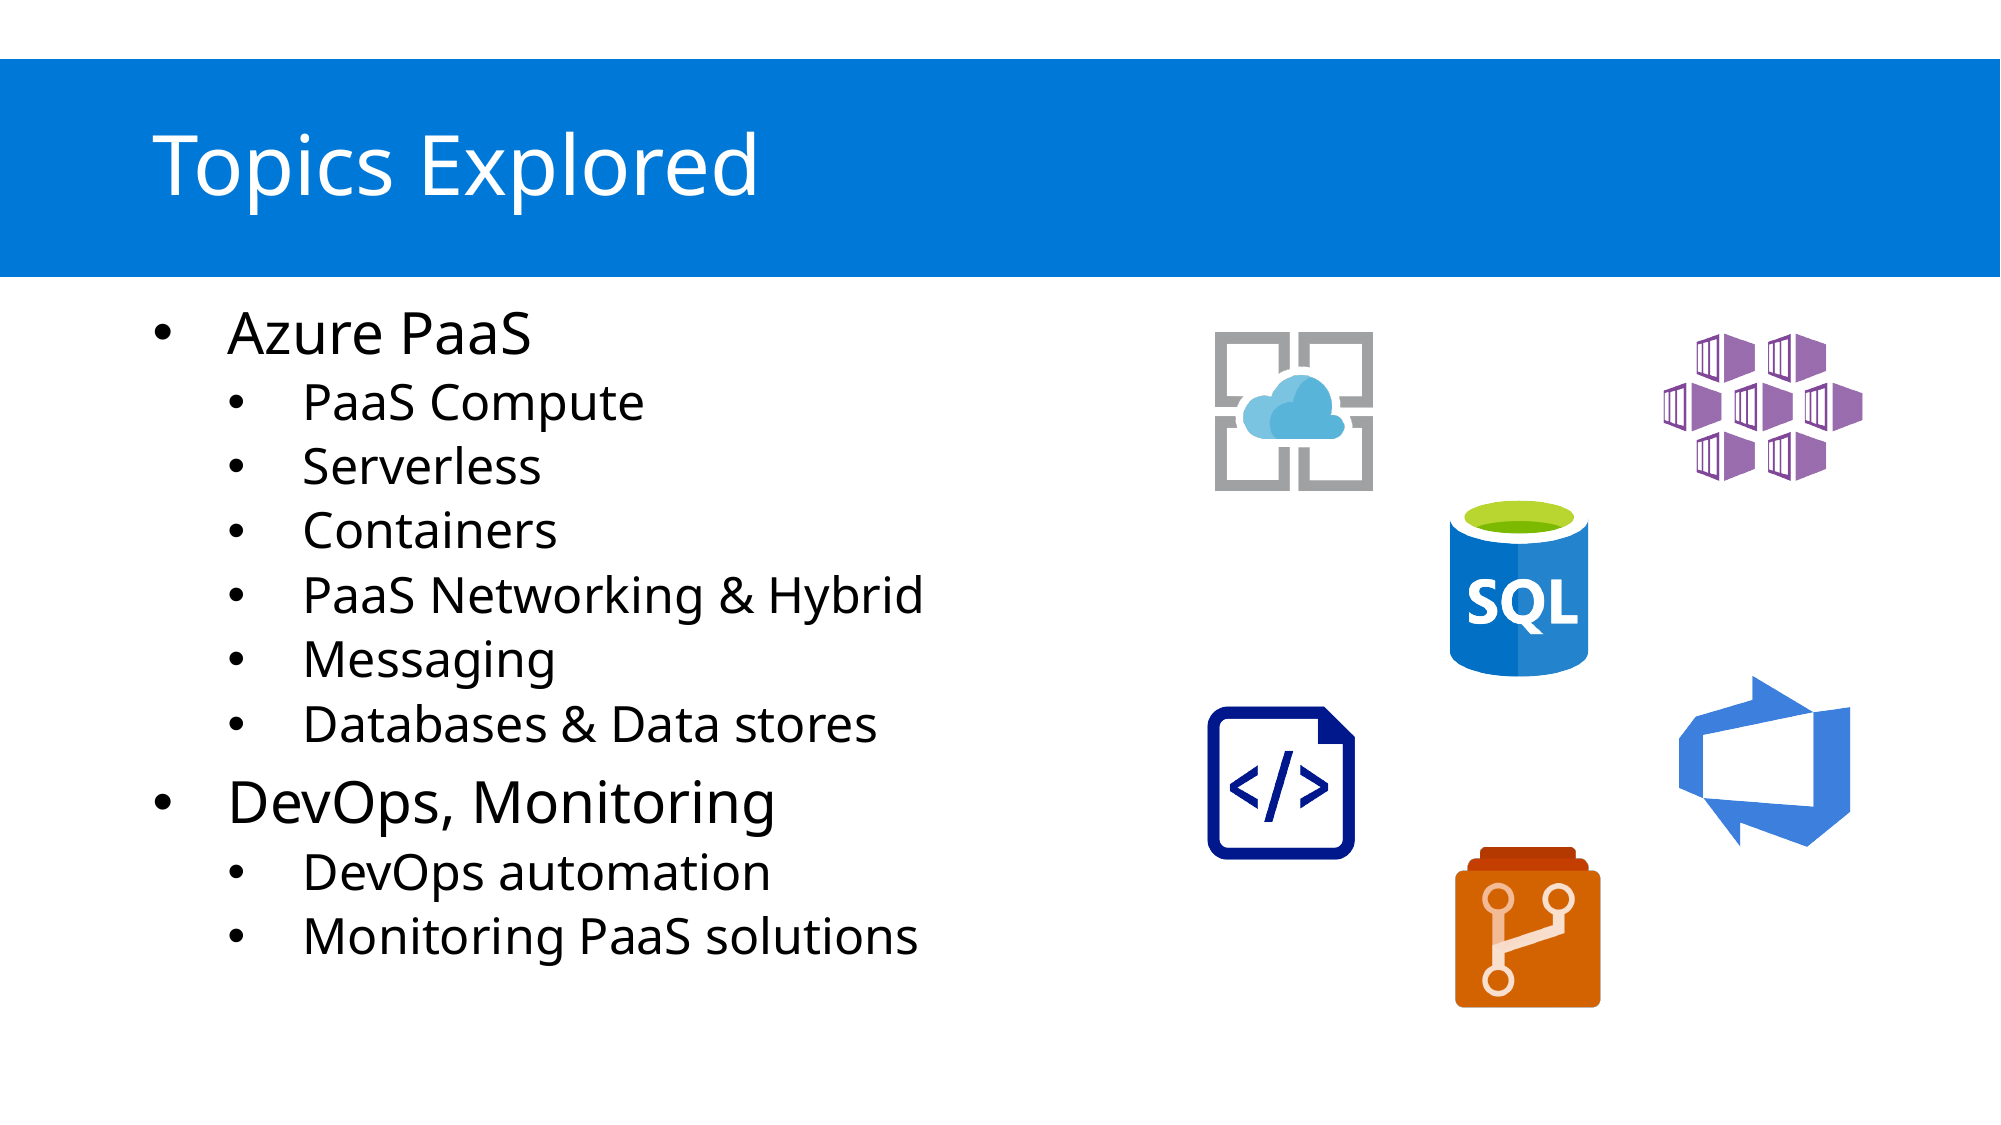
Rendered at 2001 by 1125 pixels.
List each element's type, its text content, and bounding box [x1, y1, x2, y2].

picture [1427, 493, 1611, 677]
list Azure PaaS PaaS Compute Serverless Containers PaaS Networking & Hybrid Messaging Databases & Data stores DevOps, Monitoring DevOps automation Monitoring PaaS solutions [137, 296, 1863, 1028]
picture [1453, 847, 1602, 1009]
picture [1663, 307, 1863, 507]
picture [1678, 675, 1851, 848]
picture [1204, 706, 1358, 861]
picture [1214, 332, 1373, 491]
picture [0, 59, 2000, 277]
